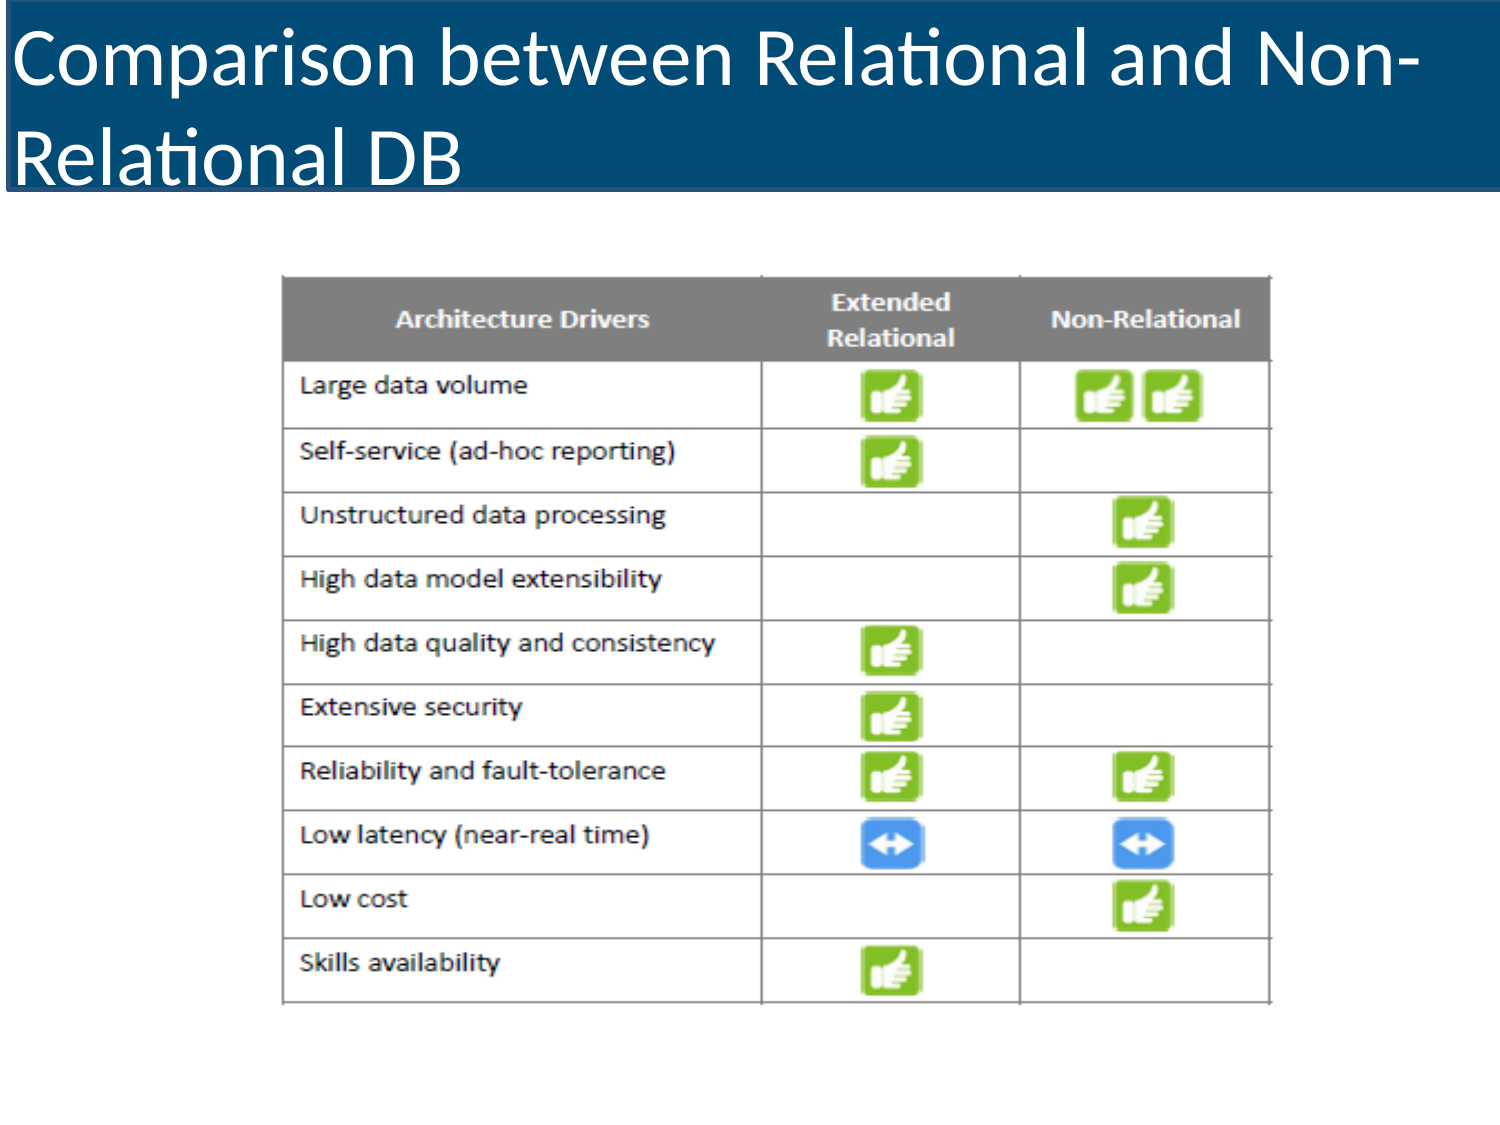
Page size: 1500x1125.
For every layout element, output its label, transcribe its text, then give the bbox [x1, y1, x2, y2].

text_box Comparison between Relational and Non-Relational DB [8, 0, 1500, 190]
picture [180, 238, 1320, 1028]
